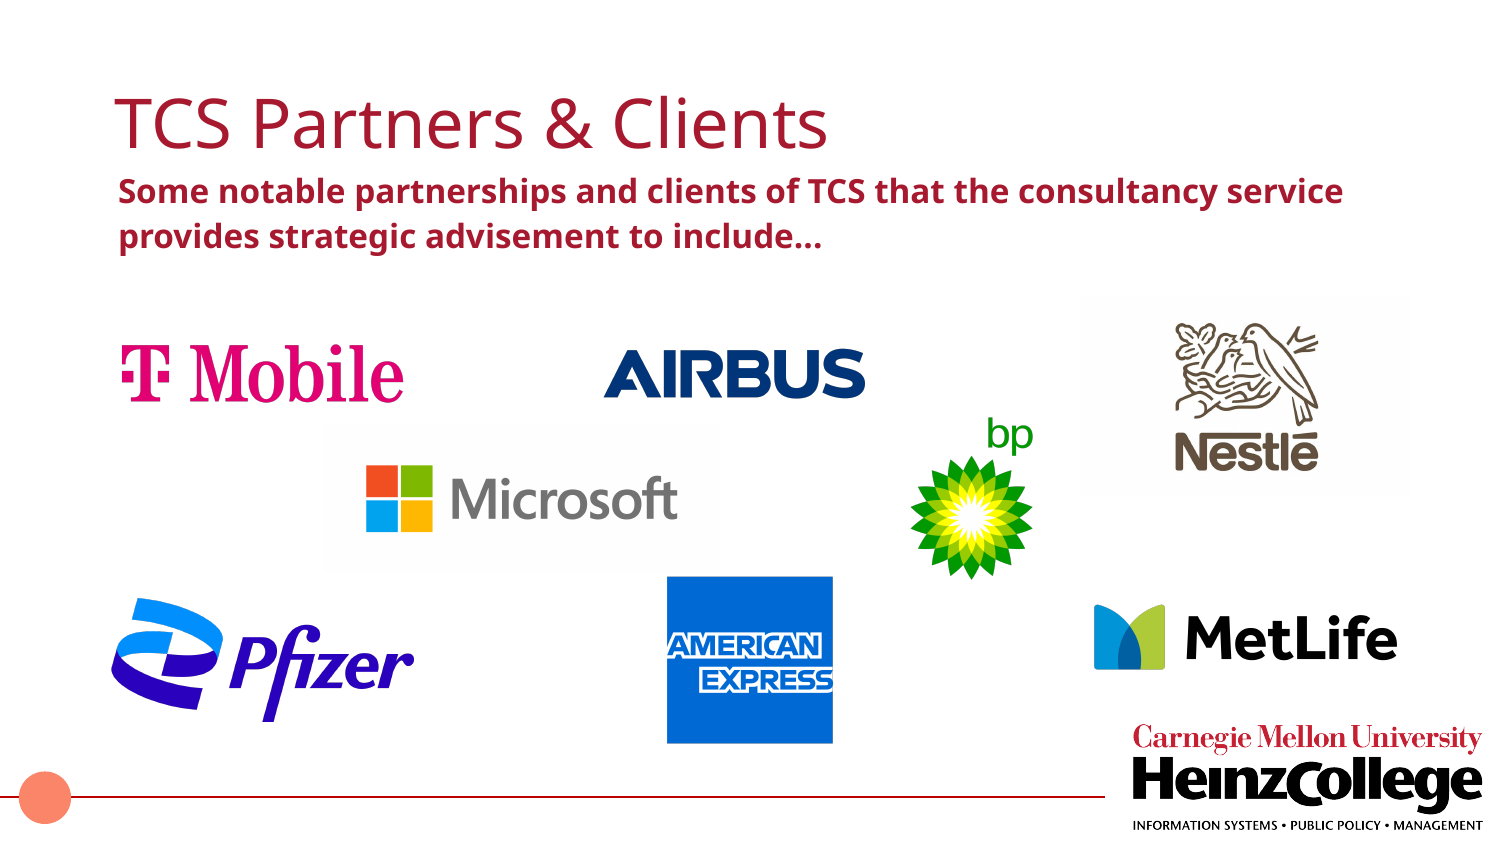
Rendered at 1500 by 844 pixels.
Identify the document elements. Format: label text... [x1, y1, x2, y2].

picture [111, 288, 1483, 830]
title TCS Partners & Clients [103, 44, 1397, 148]
text_box Some notable partnerships and clients of TCS that the consultancy service provides strategic advisement to include... [103, 148, 1457, 302]
text_box [18, 771, 72, 824]
picture [111, 597, 415, 723]
